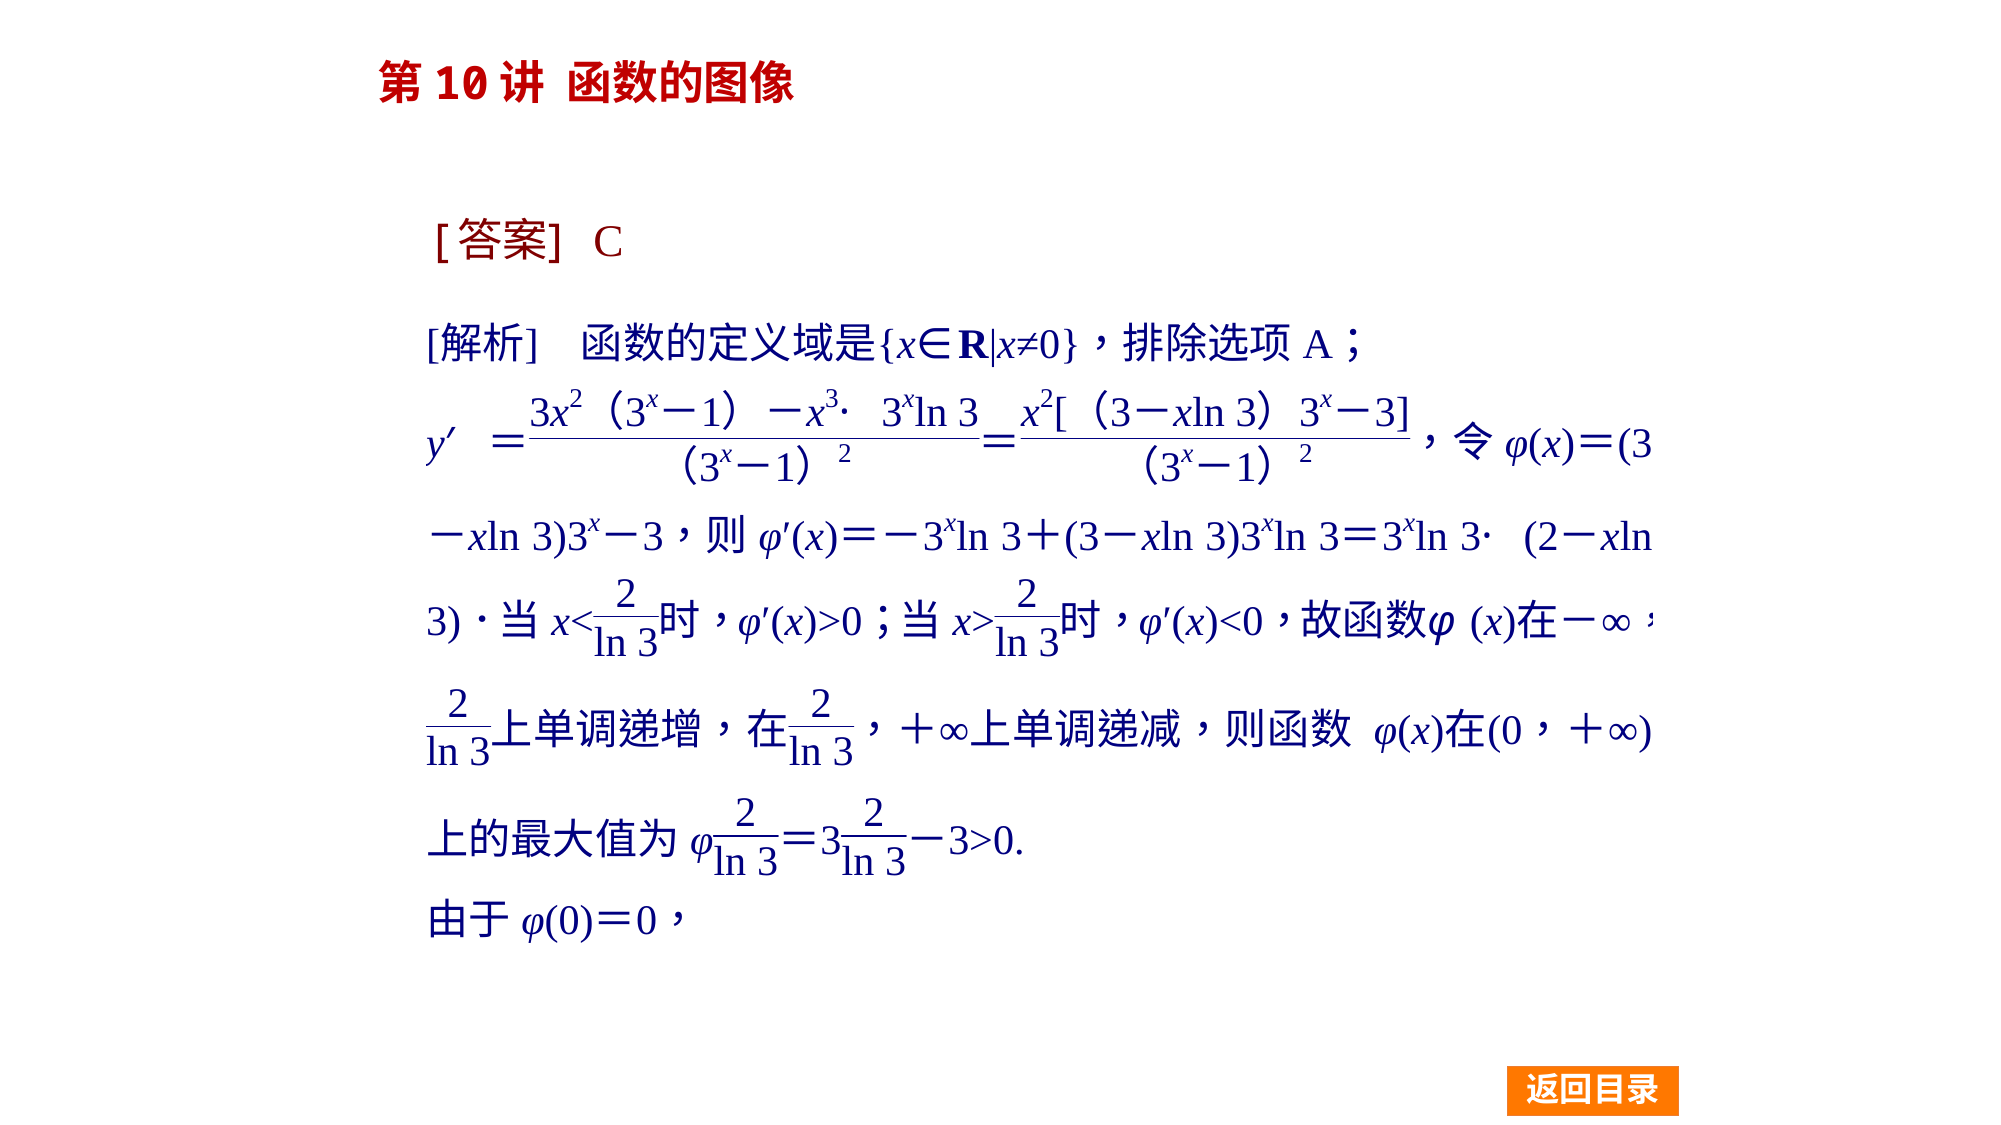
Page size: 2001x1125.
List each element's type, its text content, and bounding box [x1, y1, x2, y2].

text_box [425, 316, 1653, 1125]
text_box 返回目录 [1653, 1066, 1679, 1116]
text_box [343, 210, 1458, 345]
text_box 第10讲 函数的图像 [362, 42, 1461, 121]
